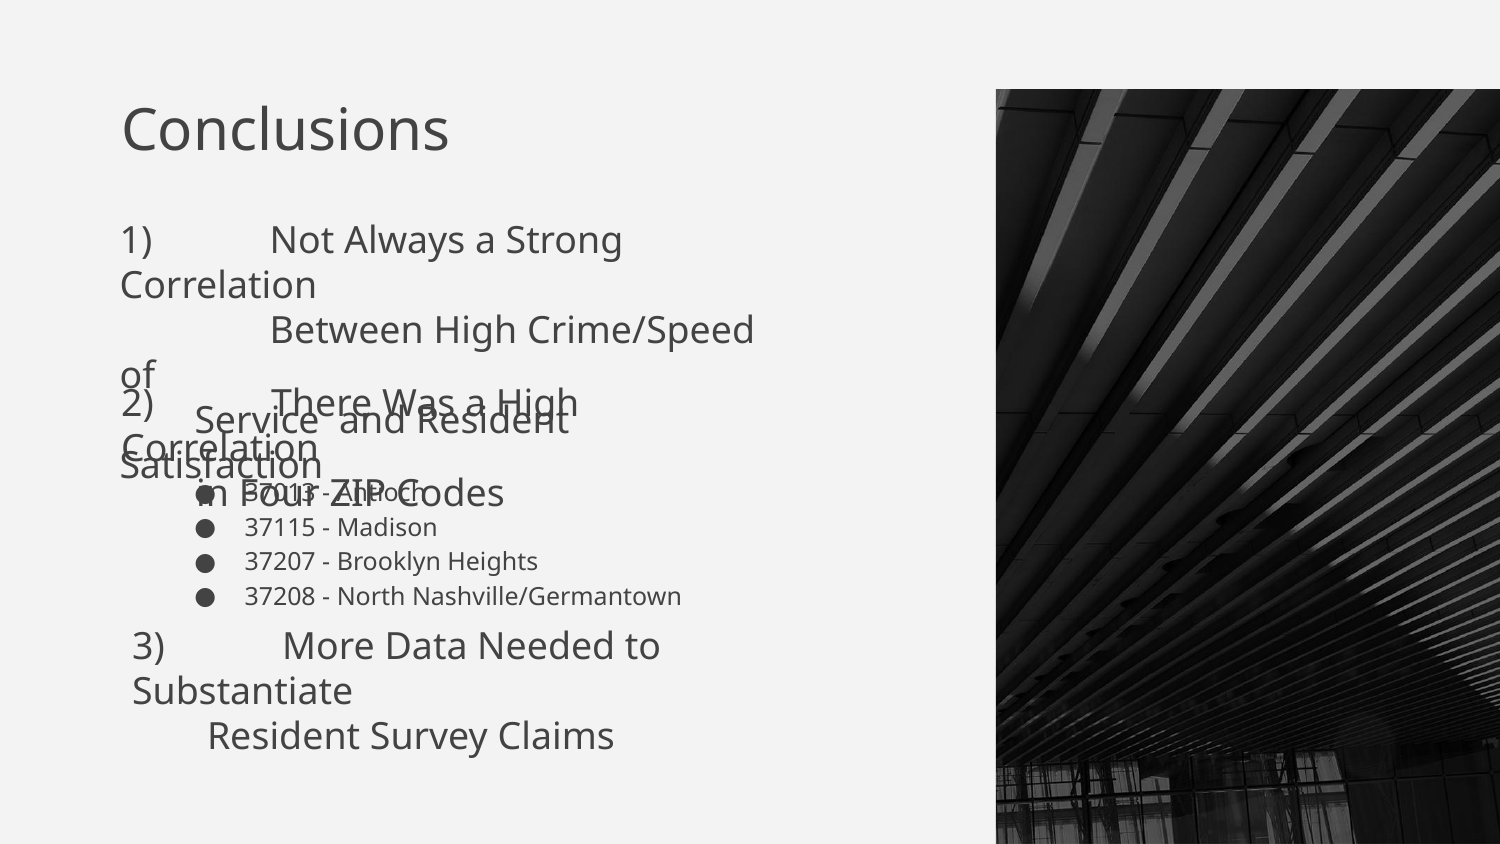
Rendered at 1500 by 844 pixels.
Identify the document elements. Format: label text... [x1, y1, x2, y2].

picture [995, 88, 1500, 844]
title 1) Not Always a Strong Correlation Between High Crime/Speed of Service and Resident Satisfaction [104, 201, 773, 262]
subtitle 37013 - Antioch 37115 - Madison 37207 - Brooklyn Heights 37208 - North Nashville/Germantown [154, 457, 720, 531]
title 3) More Data Needed to Substantiate Resident Survey Claims [116, 606, 800, 668]
title 2) There Was a High Correlation in Four ZIP Codes [106, 363, 720, 424]
title Conclusions [106, 77, 492, 193]
